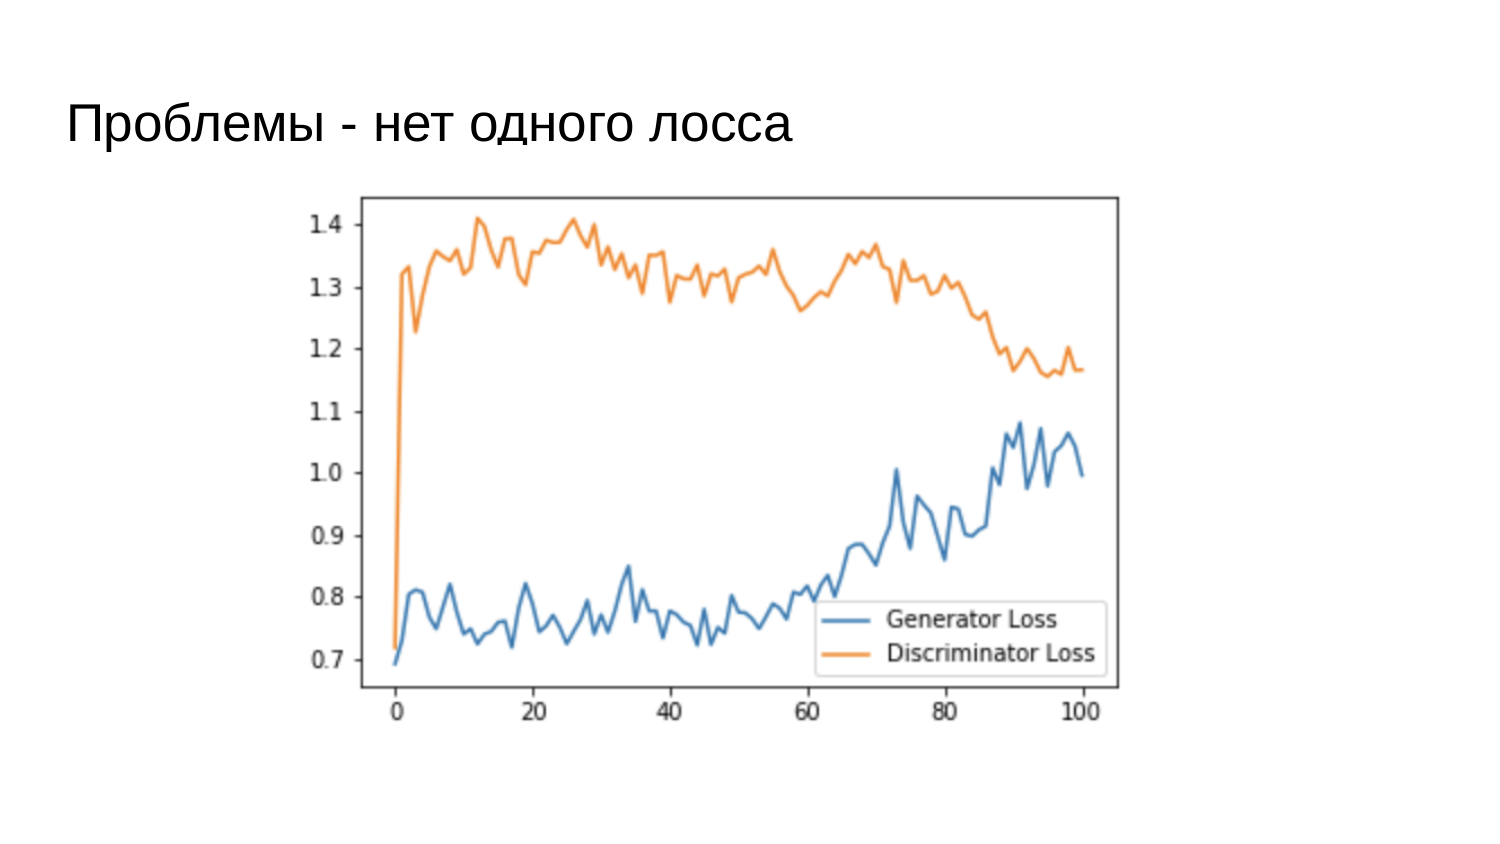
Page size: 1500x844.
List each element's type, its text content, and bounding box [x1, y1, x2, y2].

picture [274, 144, 1171, 773]
title Проблемы - нет одного лосса [51, 72, 1449, 167]
